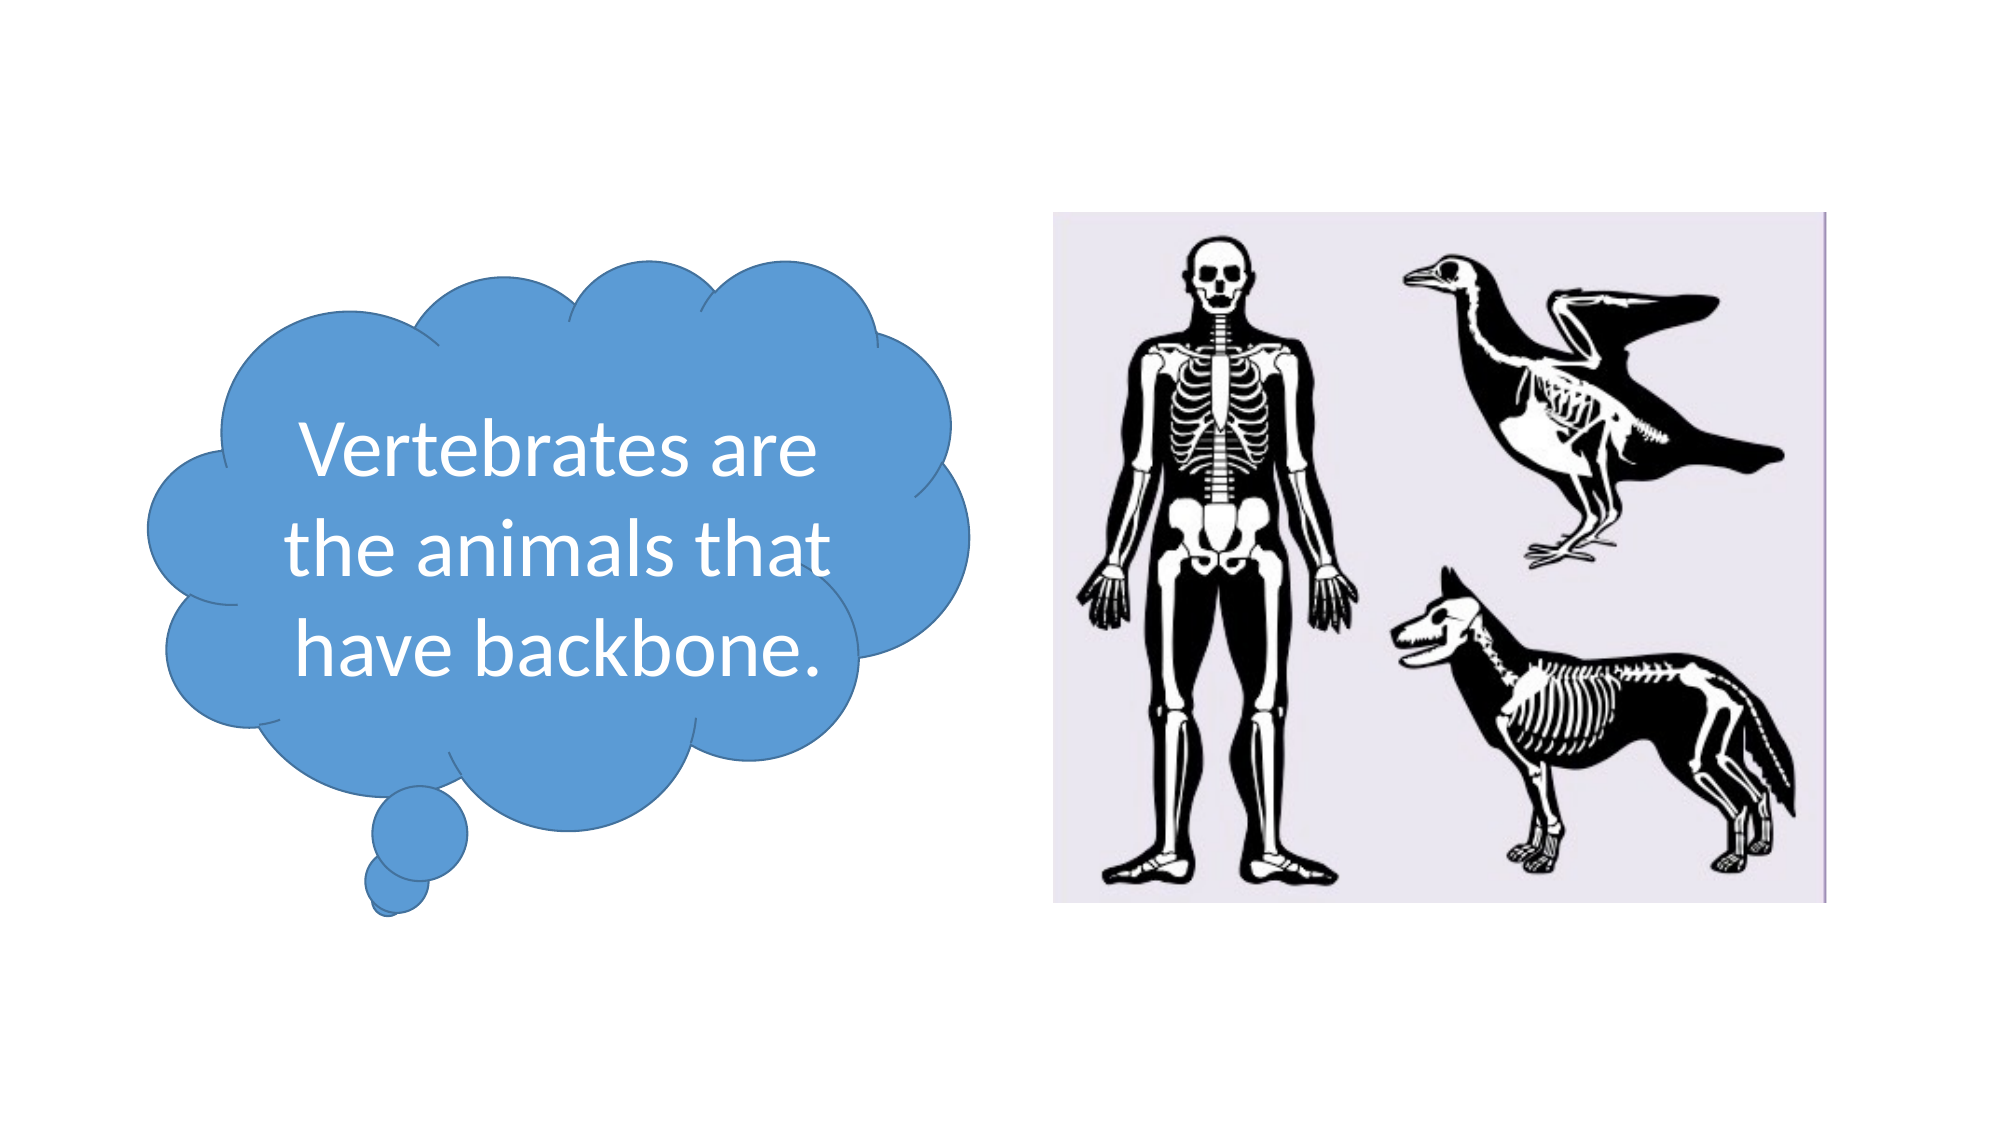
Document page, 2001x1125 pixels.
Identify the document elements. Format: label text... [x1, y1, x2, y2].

picture [1053, 211, 1827, 903]
text_box Vertebrates are the animals that have backbone. [232, 385, 885, 701]
text_box [146, 260, 971, 918]
